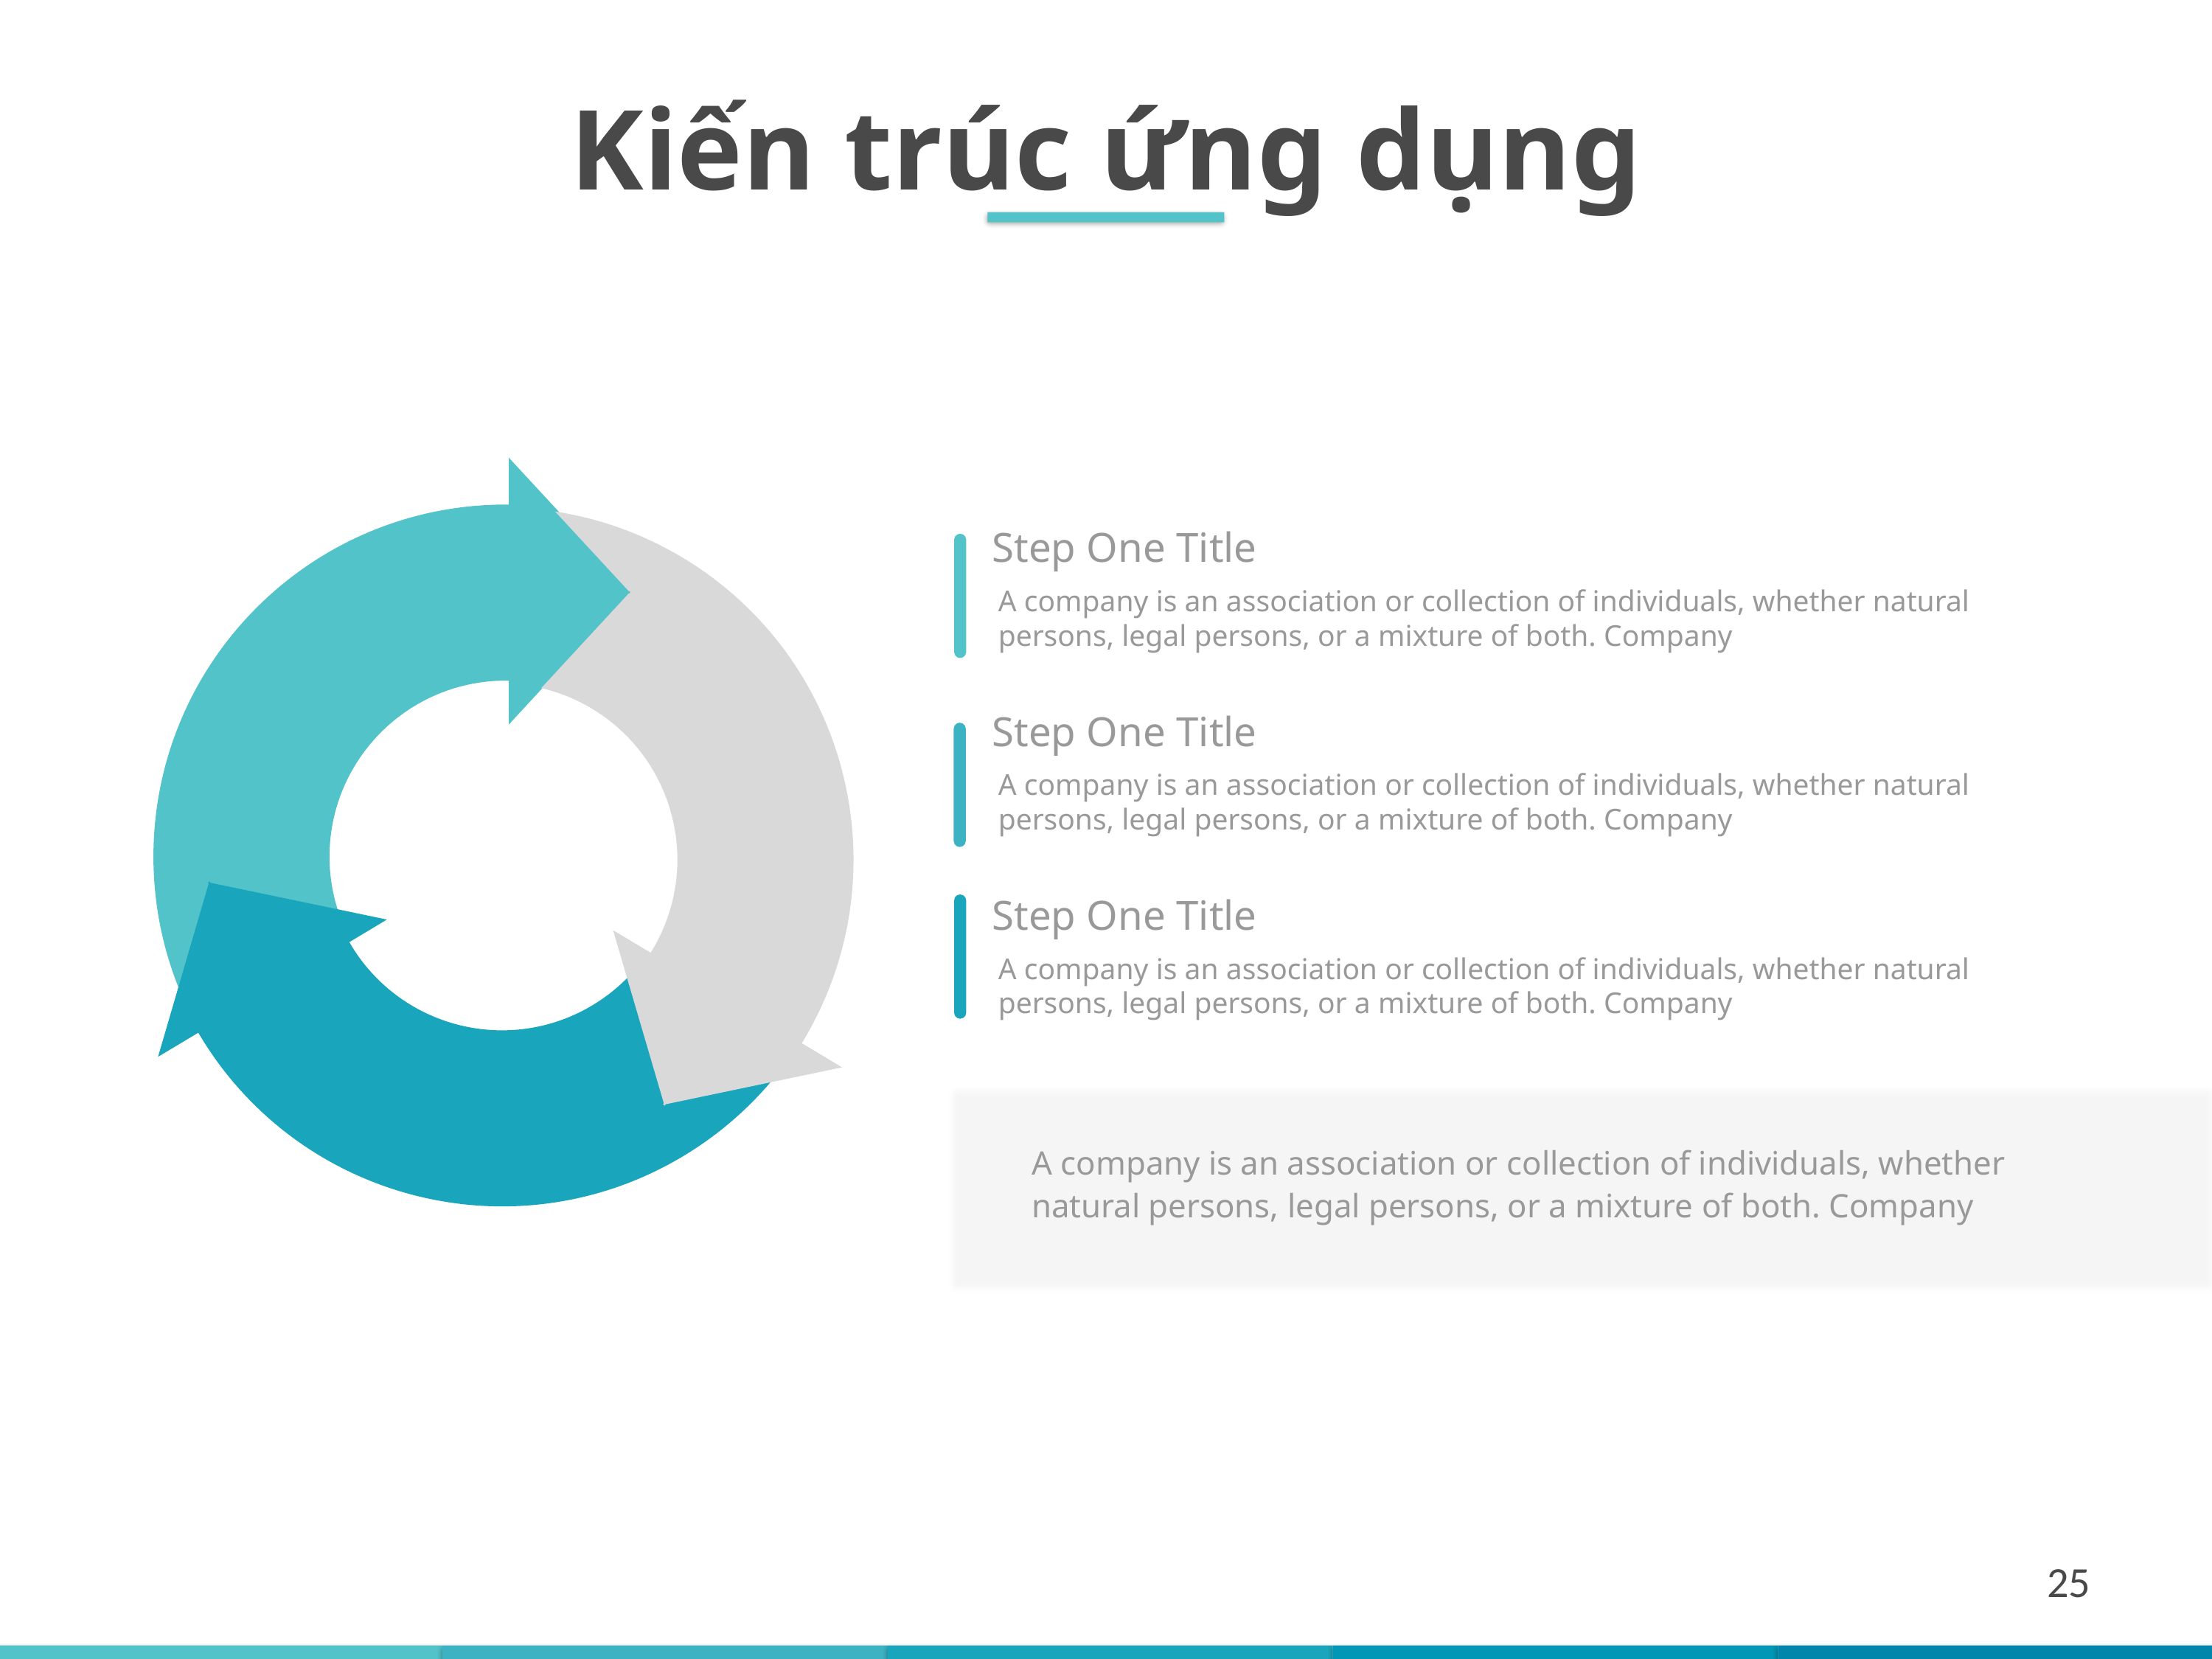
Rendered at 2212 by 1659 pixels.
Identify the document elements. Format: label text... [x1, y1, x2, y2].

text_box A company is an association or collection of individuals, whether natural persons, legal persons, or a mixture of both. Company [987, 577, 2081, 658]
text_box [952, 532, 968, 660]
text_box A company is an association or collection of individuals, whether natural persons, legal persons, or a mixture of both. Company [987, 945, 2081, 1026]
text_box [153, 457, 630, 987]
text_box Step One Title [981, 516, 1269, 577]
text_box A company is an association or collection of individuals, whether natural persons, legal persons, or a mixture of both. Company [987, 761, 2081, 841]
text_box Step One Title [981, 700, 1269, 760]
text_box [952, 721, 967, 849]
text_box [952, 893, 968, 1020]
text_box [653, 99, 1559, 223]
text_box A company is an association or collection of individuals, whether natural persons, legal persons, or a mixture of both. Company [1015, 1107, 2081, 1256]
text_box [541, 511, 854, 1106]
text_box [953, 1088, 2212, 1286]
text_box [158, 881, 770, 1207]
slide_number 25 [1604, 1536, 2101, 1625]
text_box Step One Title [981, 884, 1269, 944]
